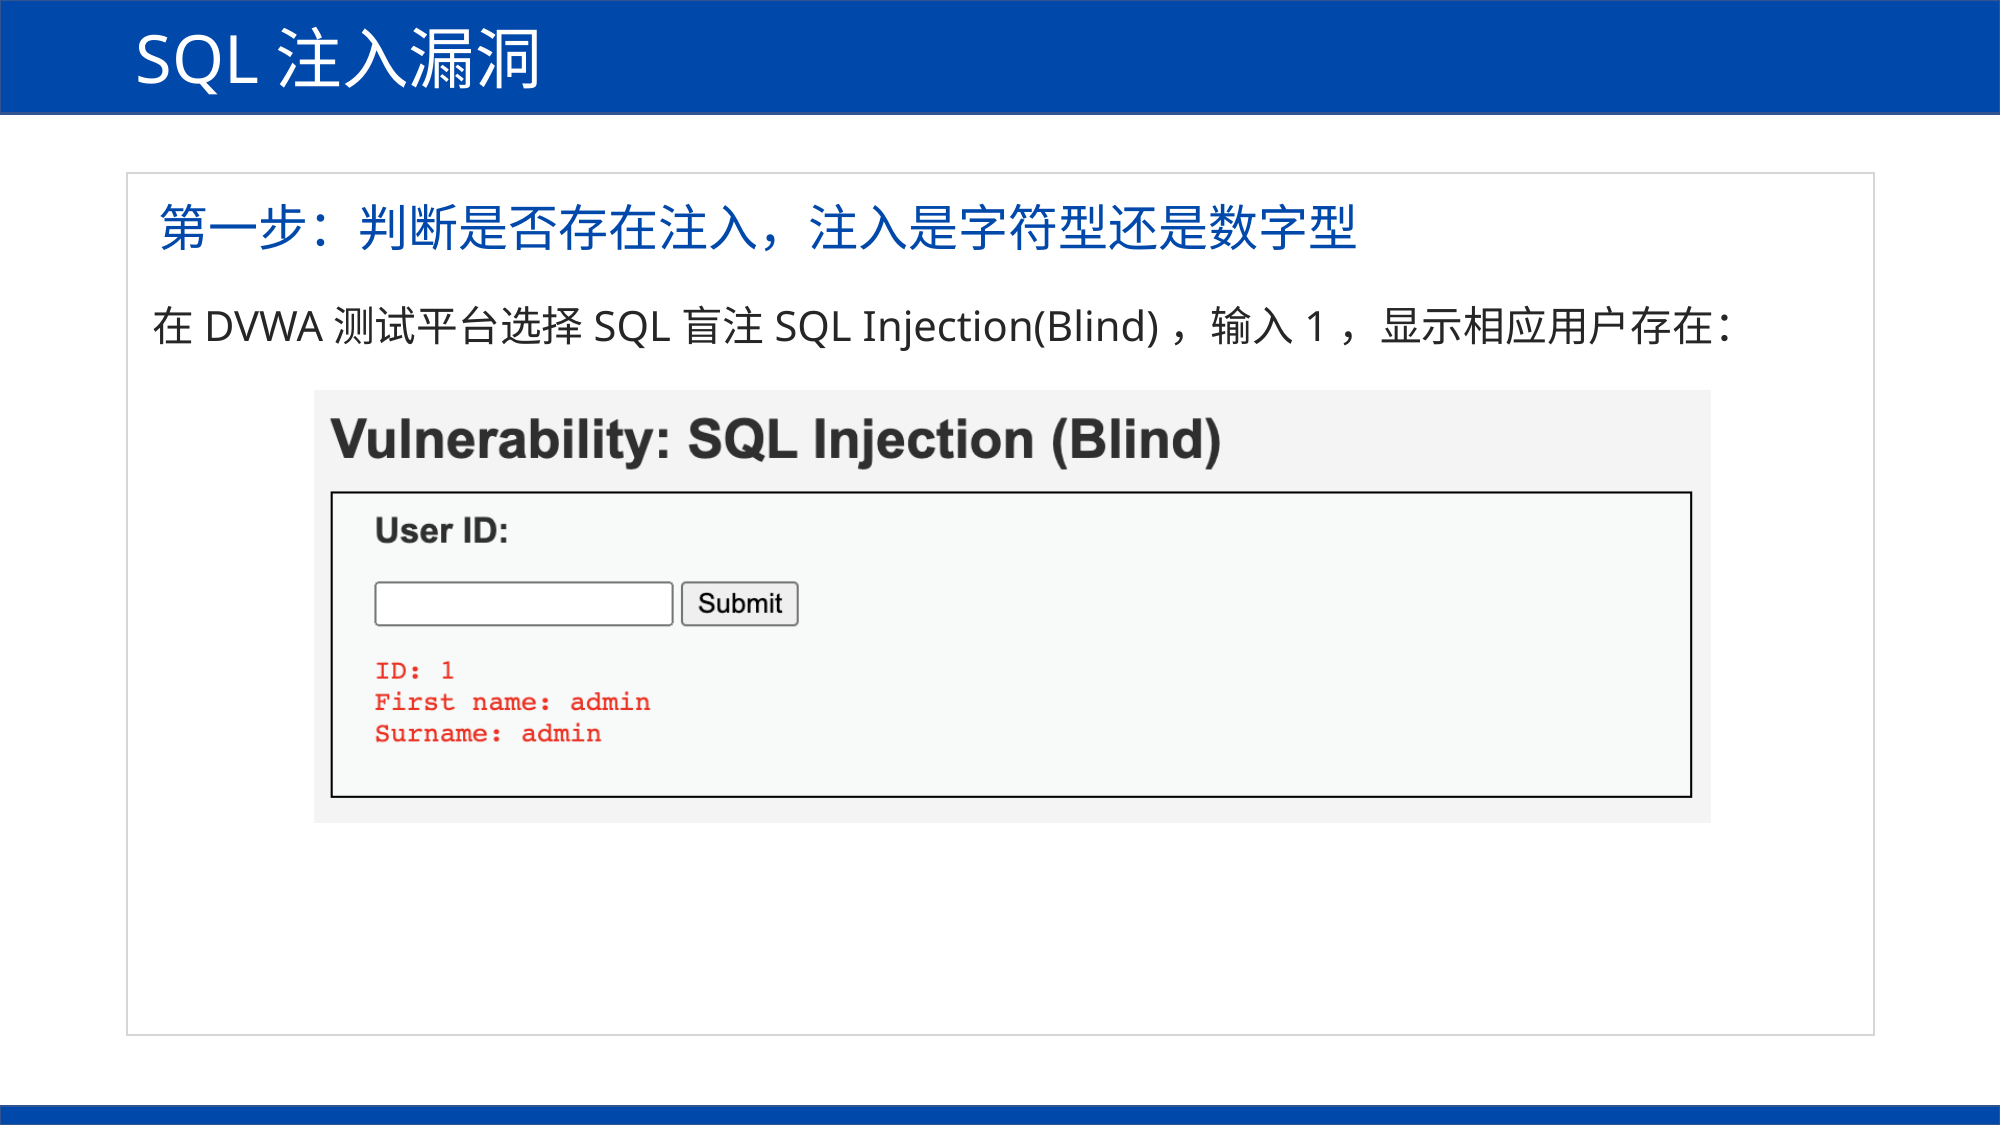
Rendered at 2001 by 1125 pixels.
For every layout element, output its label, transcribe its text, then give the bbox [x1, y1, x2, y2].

text_box 第一步：判断是否存在注入，注入是字符型还是数字型 [143, 189, 1374, 265]
text_box [126, 172, 1875, 1036]
picture [314, 390, 1711, 823]
text_box [0, 1105, 2000, 1125]
text_box SQL注入漏洞 [0, 0, 2000, 115]
text_box 在DVWA测试平台选择SQL盲注SQL Injection(Blind)，输入1，显示相应用户存在： [137, 279, 1863, 358]
